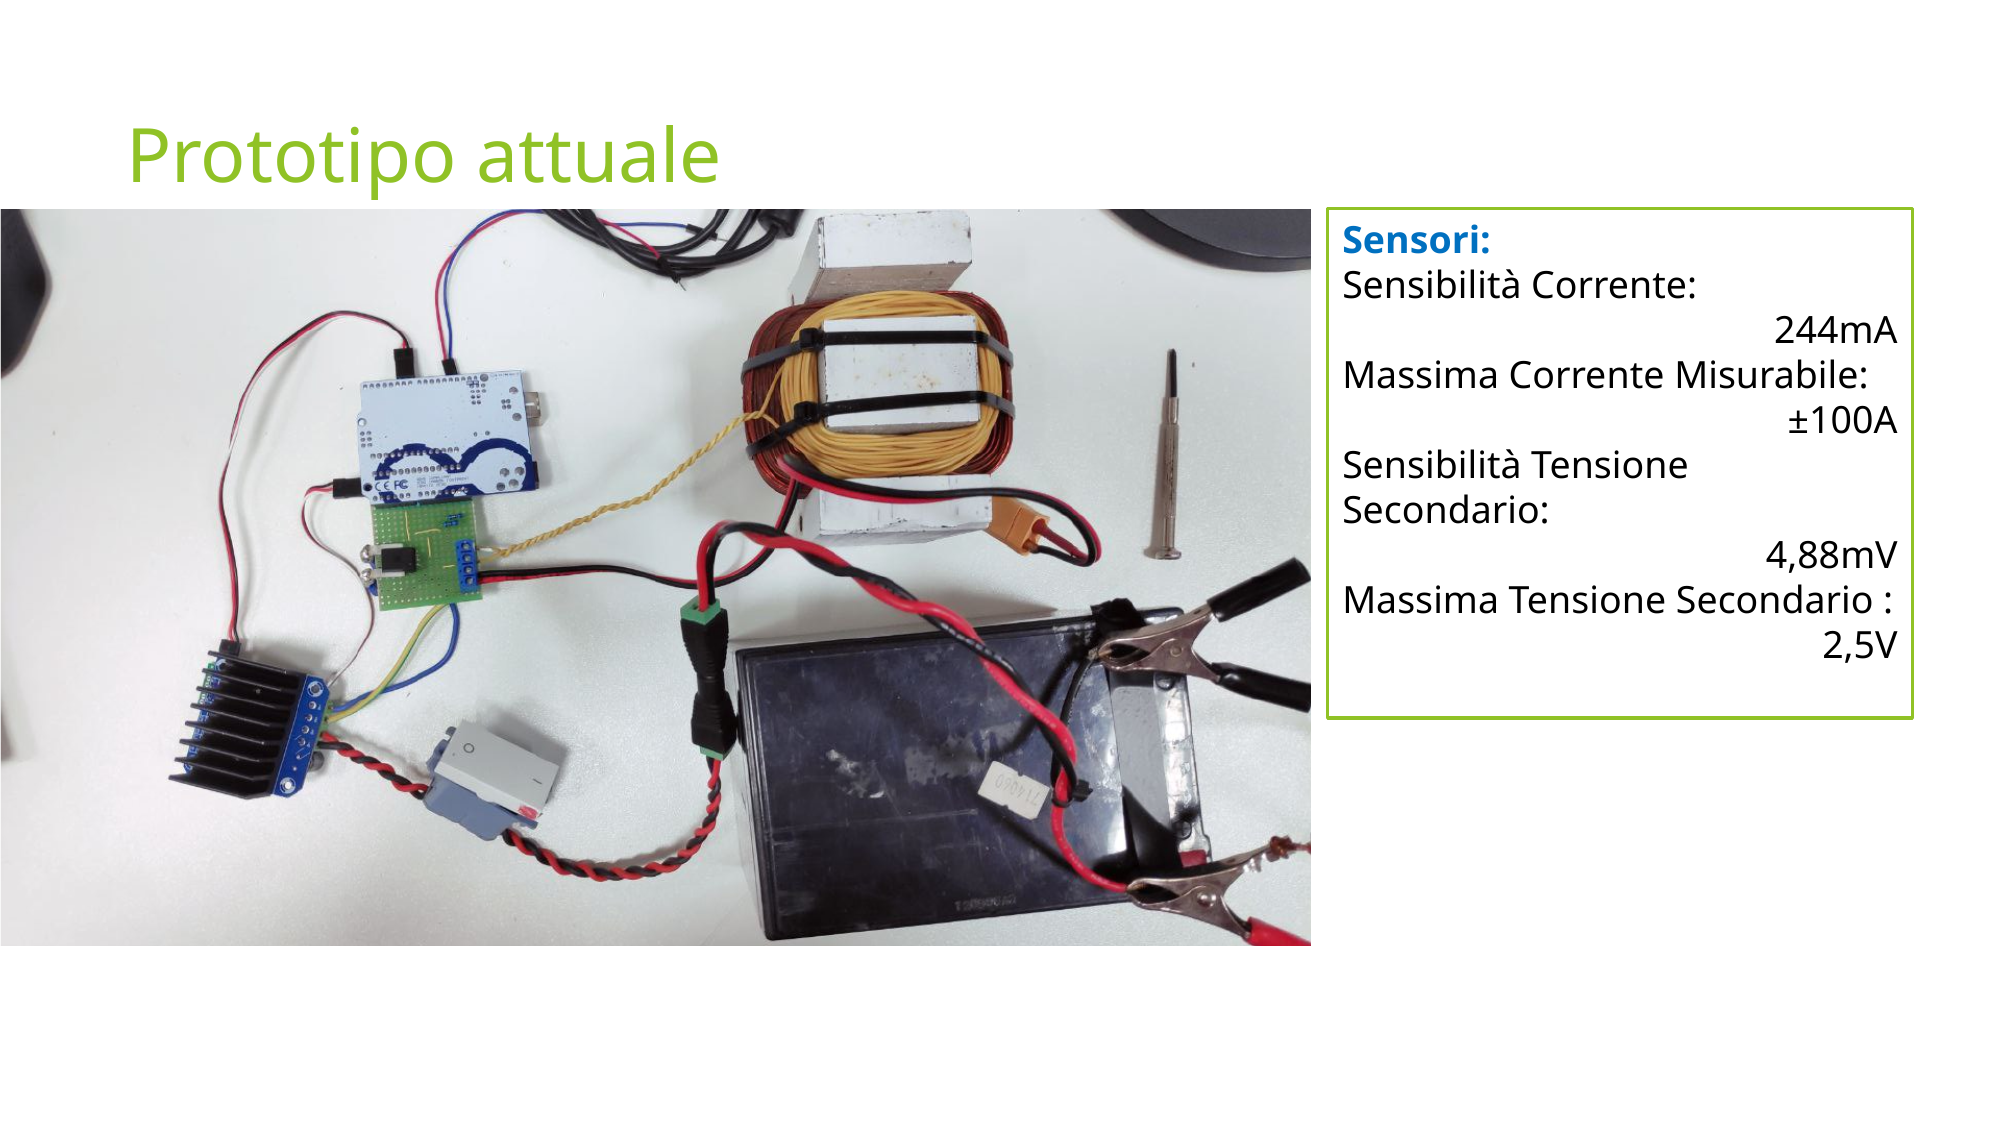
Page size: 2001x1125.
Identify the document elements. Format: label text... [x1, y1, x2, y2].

title Prototipo attuale [111, 99, 281, 209]
title Prototipo attuale [1030, 99, 1522, 317]
picture [2, 0, 1311, 1125]
text_box Sensori: Sensibilità Corrente: 244mA Massima Corrente Misurabile: ±100A Sensibilità Tensione Secondario: 4,88mV Massima Tensione Secondario : 2,5V [1326, 207, 1914, 720]
